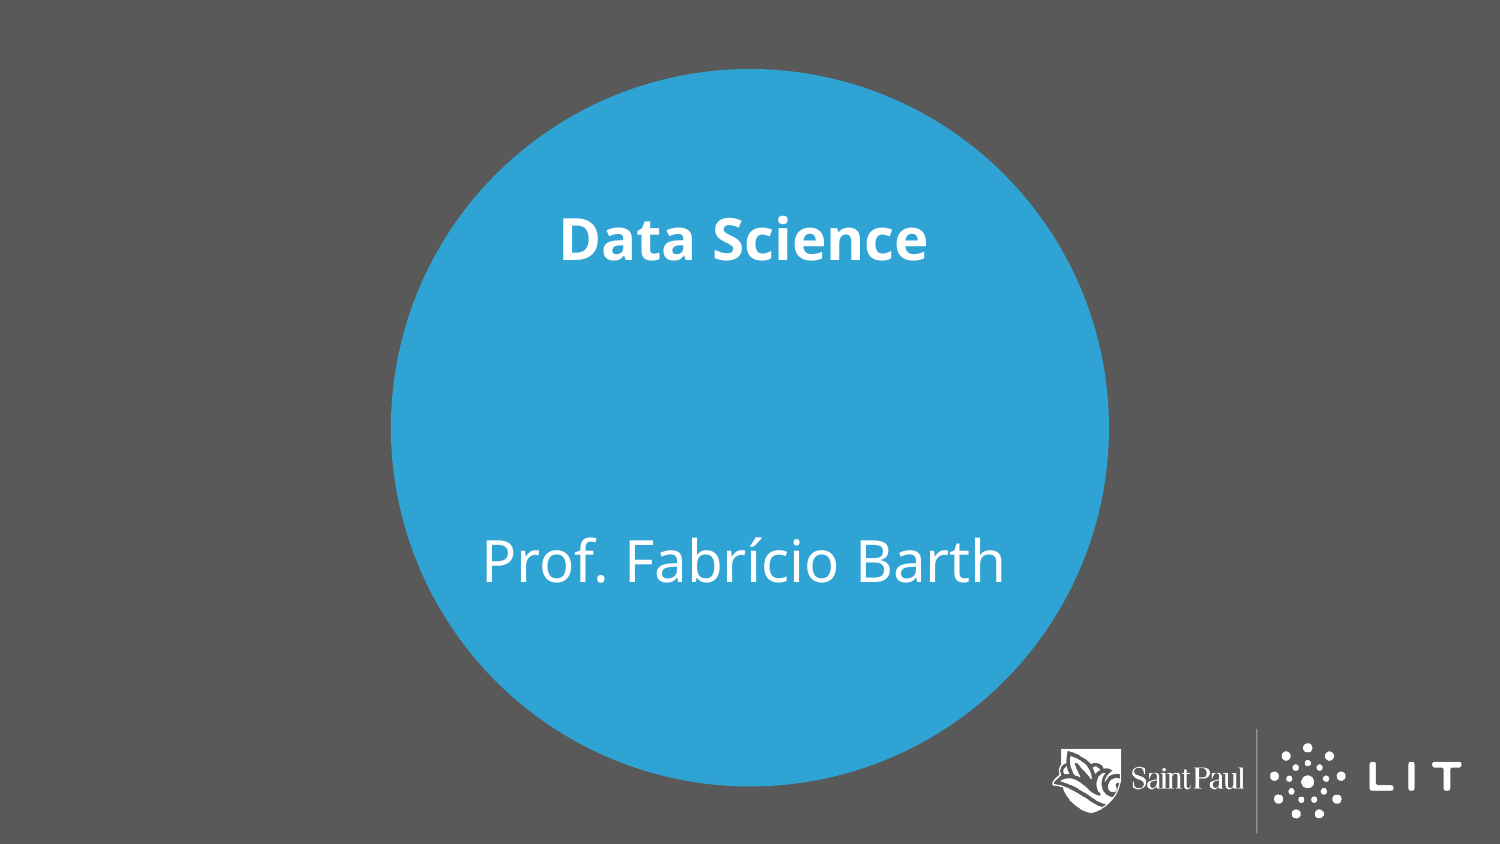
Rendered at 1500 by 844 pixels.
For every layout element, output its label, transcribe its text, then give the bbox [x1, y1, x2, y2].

picture [986, 693, 1500, 844]
text_box [388, 204, 1112, 789]
text_box [473, 66, 1026, 195]
text_box Data Science [454, 195, 1034, 280]
text_box Prof. Fabrício Barth [454, 516, 1034, 602]
